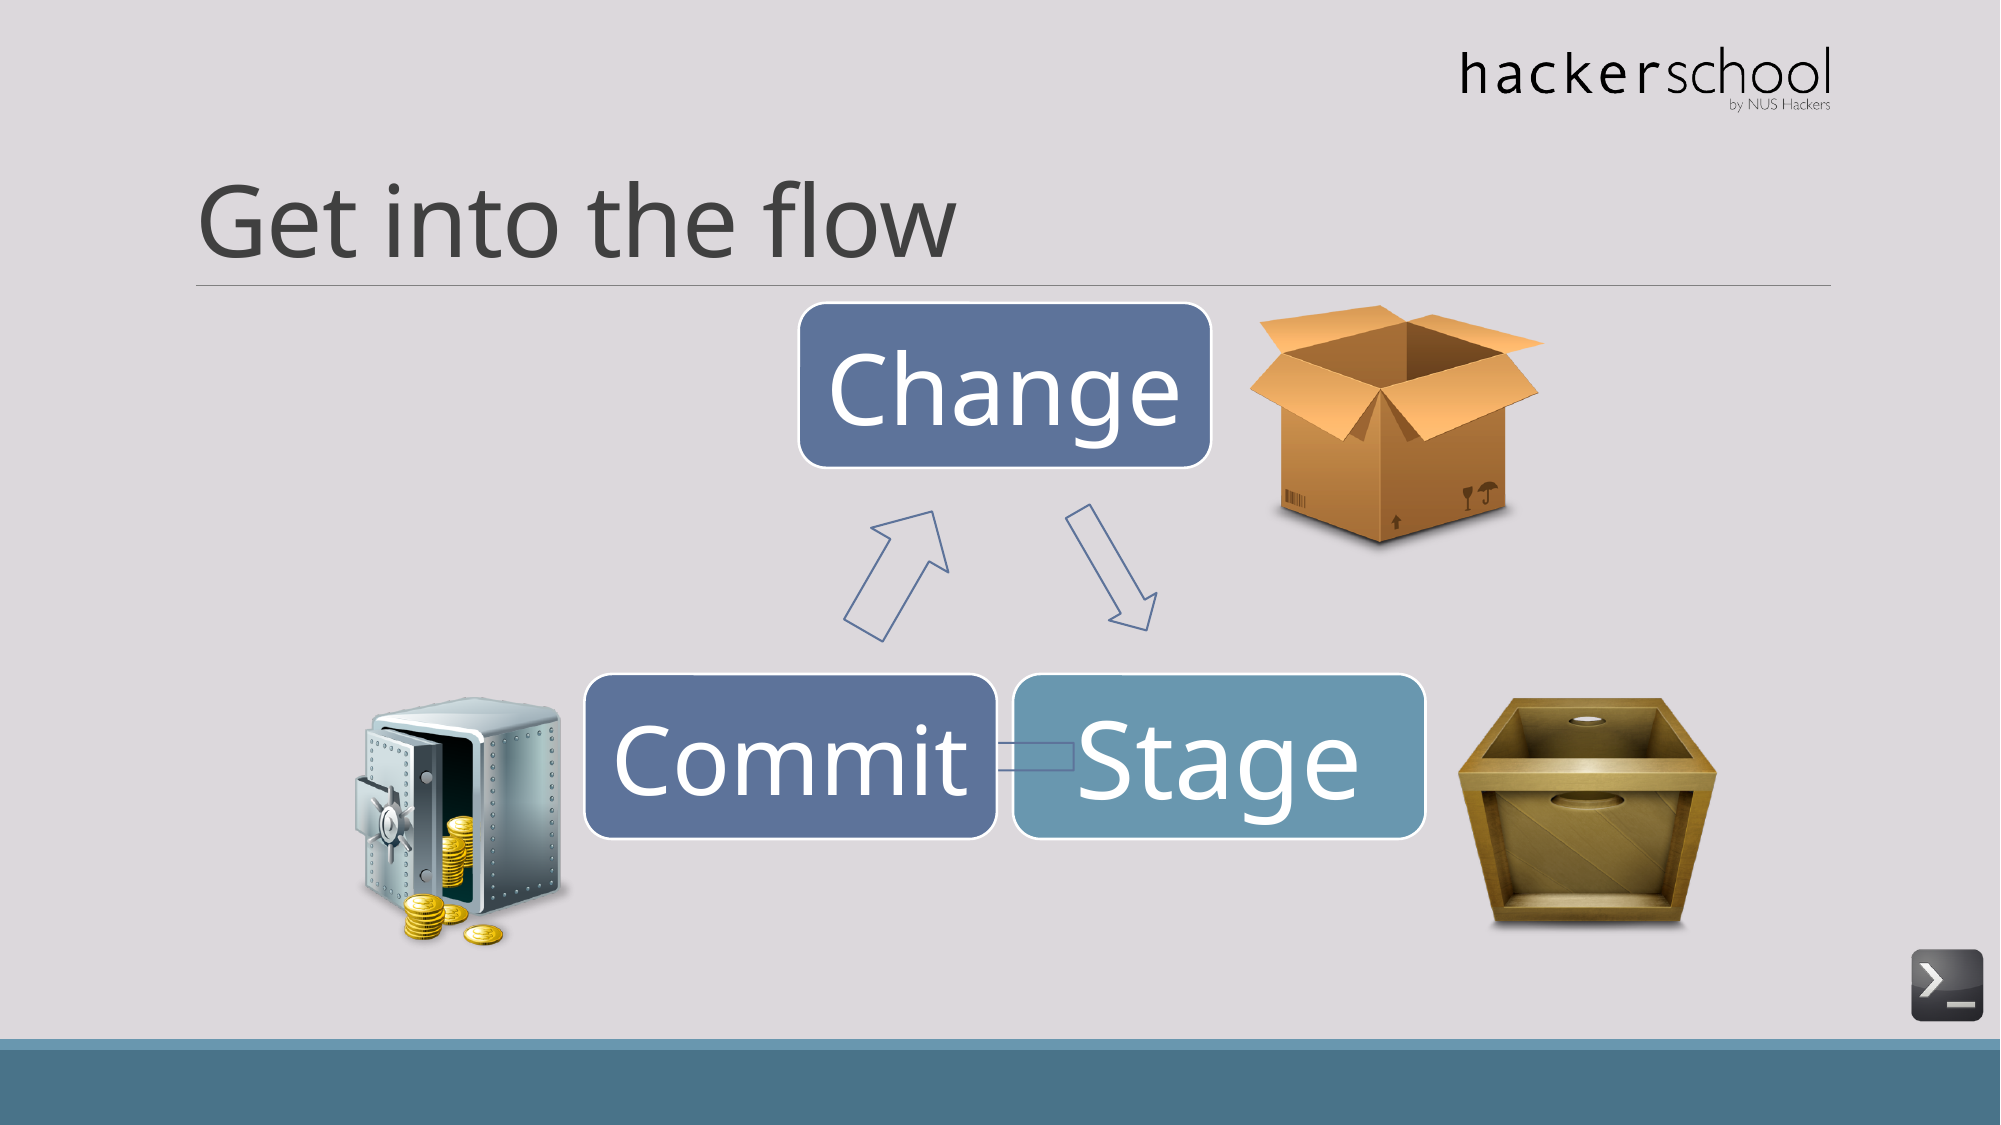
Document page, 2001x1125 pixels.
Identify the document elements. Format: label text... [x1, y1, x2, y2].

title Get into the flow [180, 47, 1830, 285]
picture [315, 663, 612, 960]
picture [1438, 642, 1735, 939]
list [179, 302, 1831, 964]
picture [1248, 284, 1546, 581]
picture [1906, 944, 1988, 1026]
